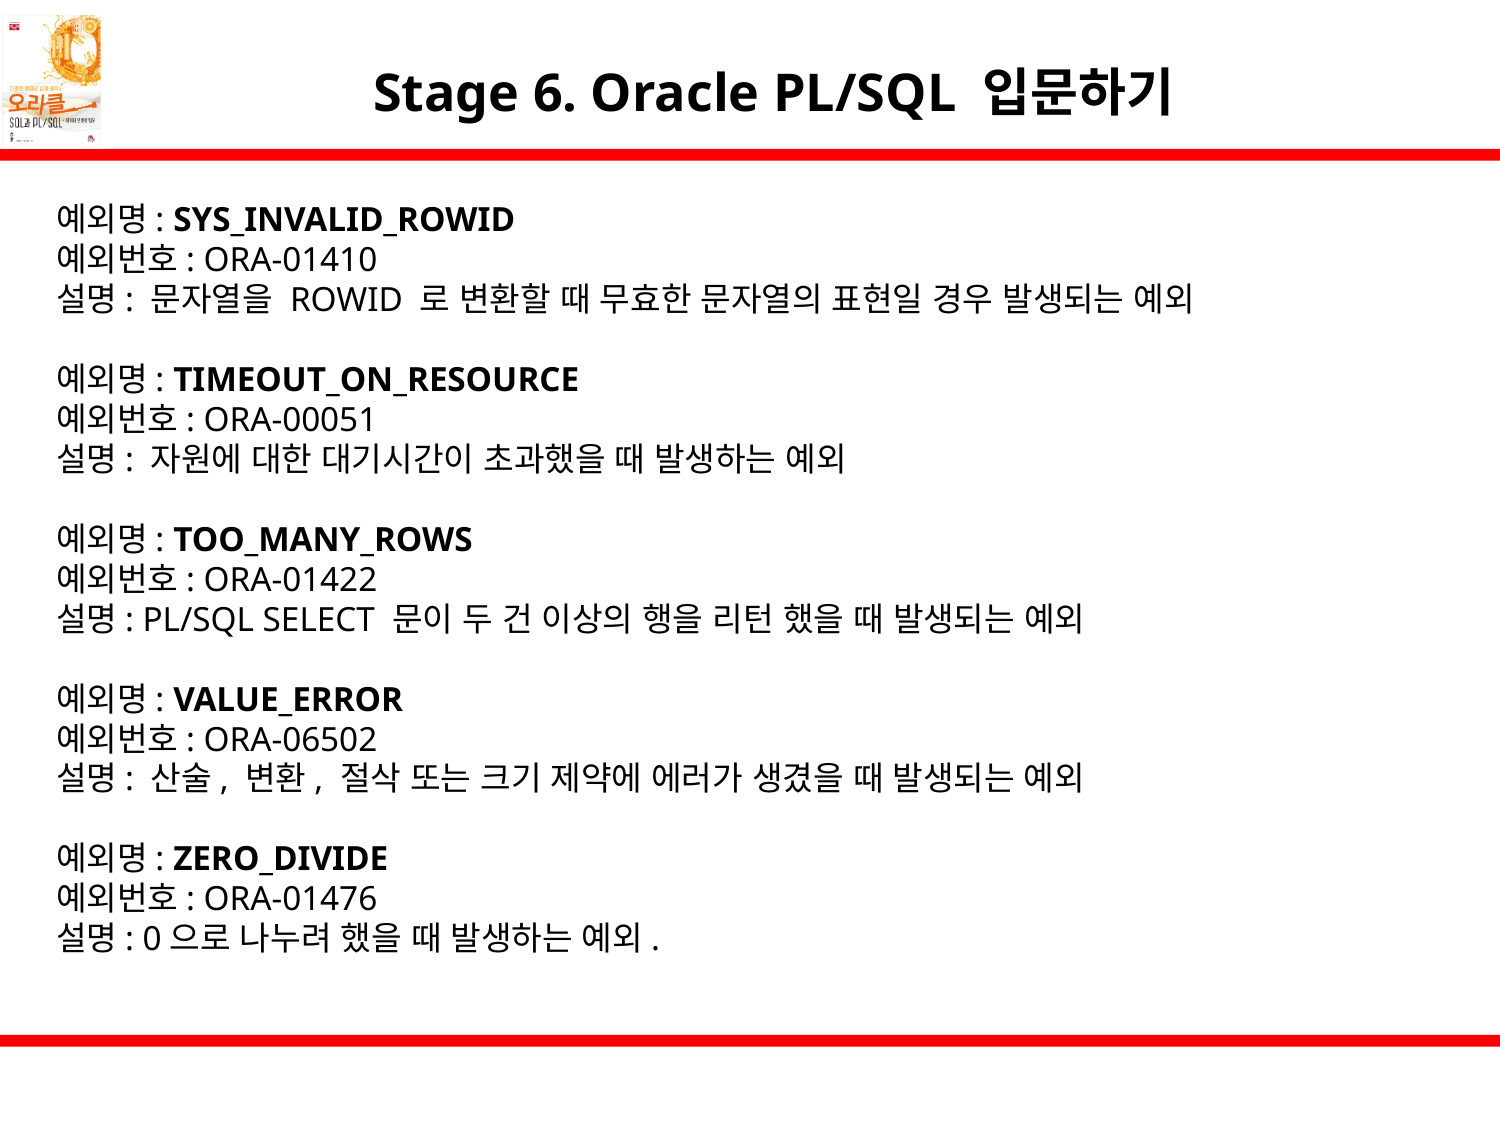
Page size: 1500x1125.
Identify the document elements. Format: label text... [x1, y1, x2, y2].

text_box 예외명: SYS_INVALID_ROWID 예외번호: ORA-01410 설명: 문자열을 ROWID 로 변환할 때 무효한 문자열의 표현일 경우 발생되는 예외 예외명: TIMEOUT_ON_RESOURCE 예외번호: ORA-00051 설명: 자원에 대한 대기시간이 초과했을 때 발생하는 예외 예외명: TOO_MANY_ROWS 예외번호: ORA-01422 설명: PL/SQL SELECT 문이 두 건 이상의 행을 리턴 했을 때 발생되는 예외 예외명: VALUE_ERROR 예외번호: ORA-06502 설명: 산술, 변환, 절삭 또는 크기 제약에 에러가 생겼을 때 발생되는 예외 예외명: ZERO_DIVIDE 예외번호: ORA-01476 설명: 0으로 나누려 했을 때 발생하는 예외. [39, 182, 1461, 1013]
picture [1, 14, 101, 150]
text_box [0, 1033, 1500, 1049]
text_box [0, 147, 1500, 163]
text_box Stage 6. Oracle PL/SQL 입문하기 [204, 0, 1343, 151]
